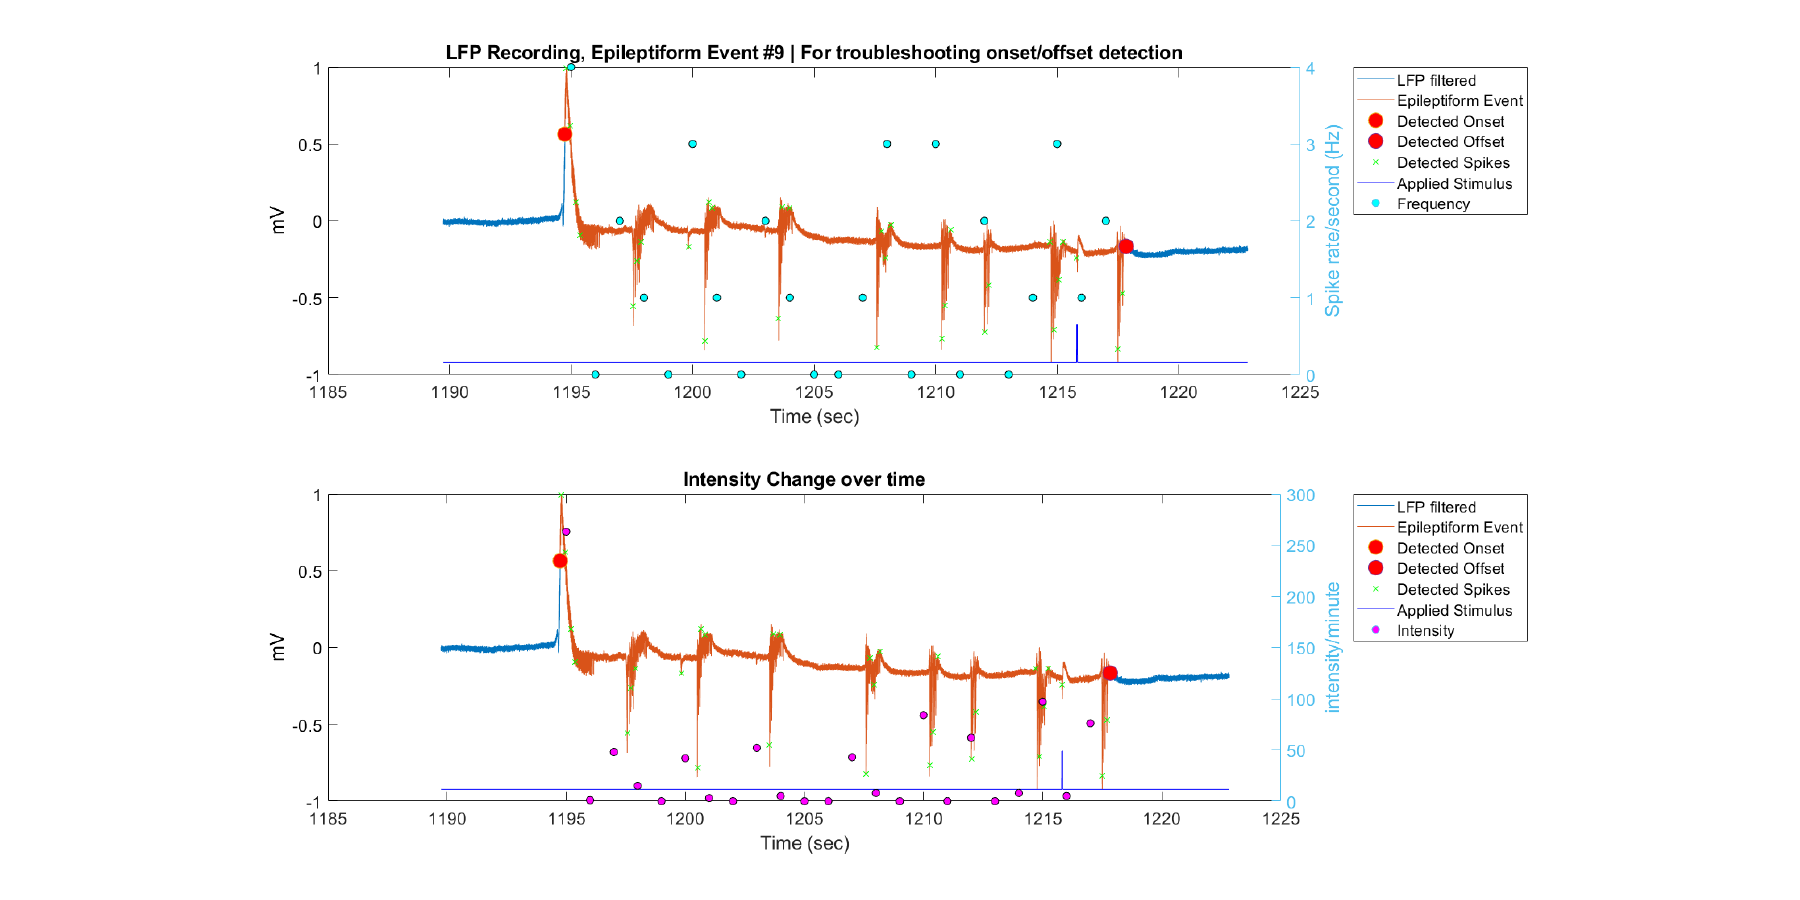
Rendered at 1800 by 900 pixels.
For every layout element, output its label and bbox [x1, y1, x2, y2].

picture [126, 0, 1674, 900]
